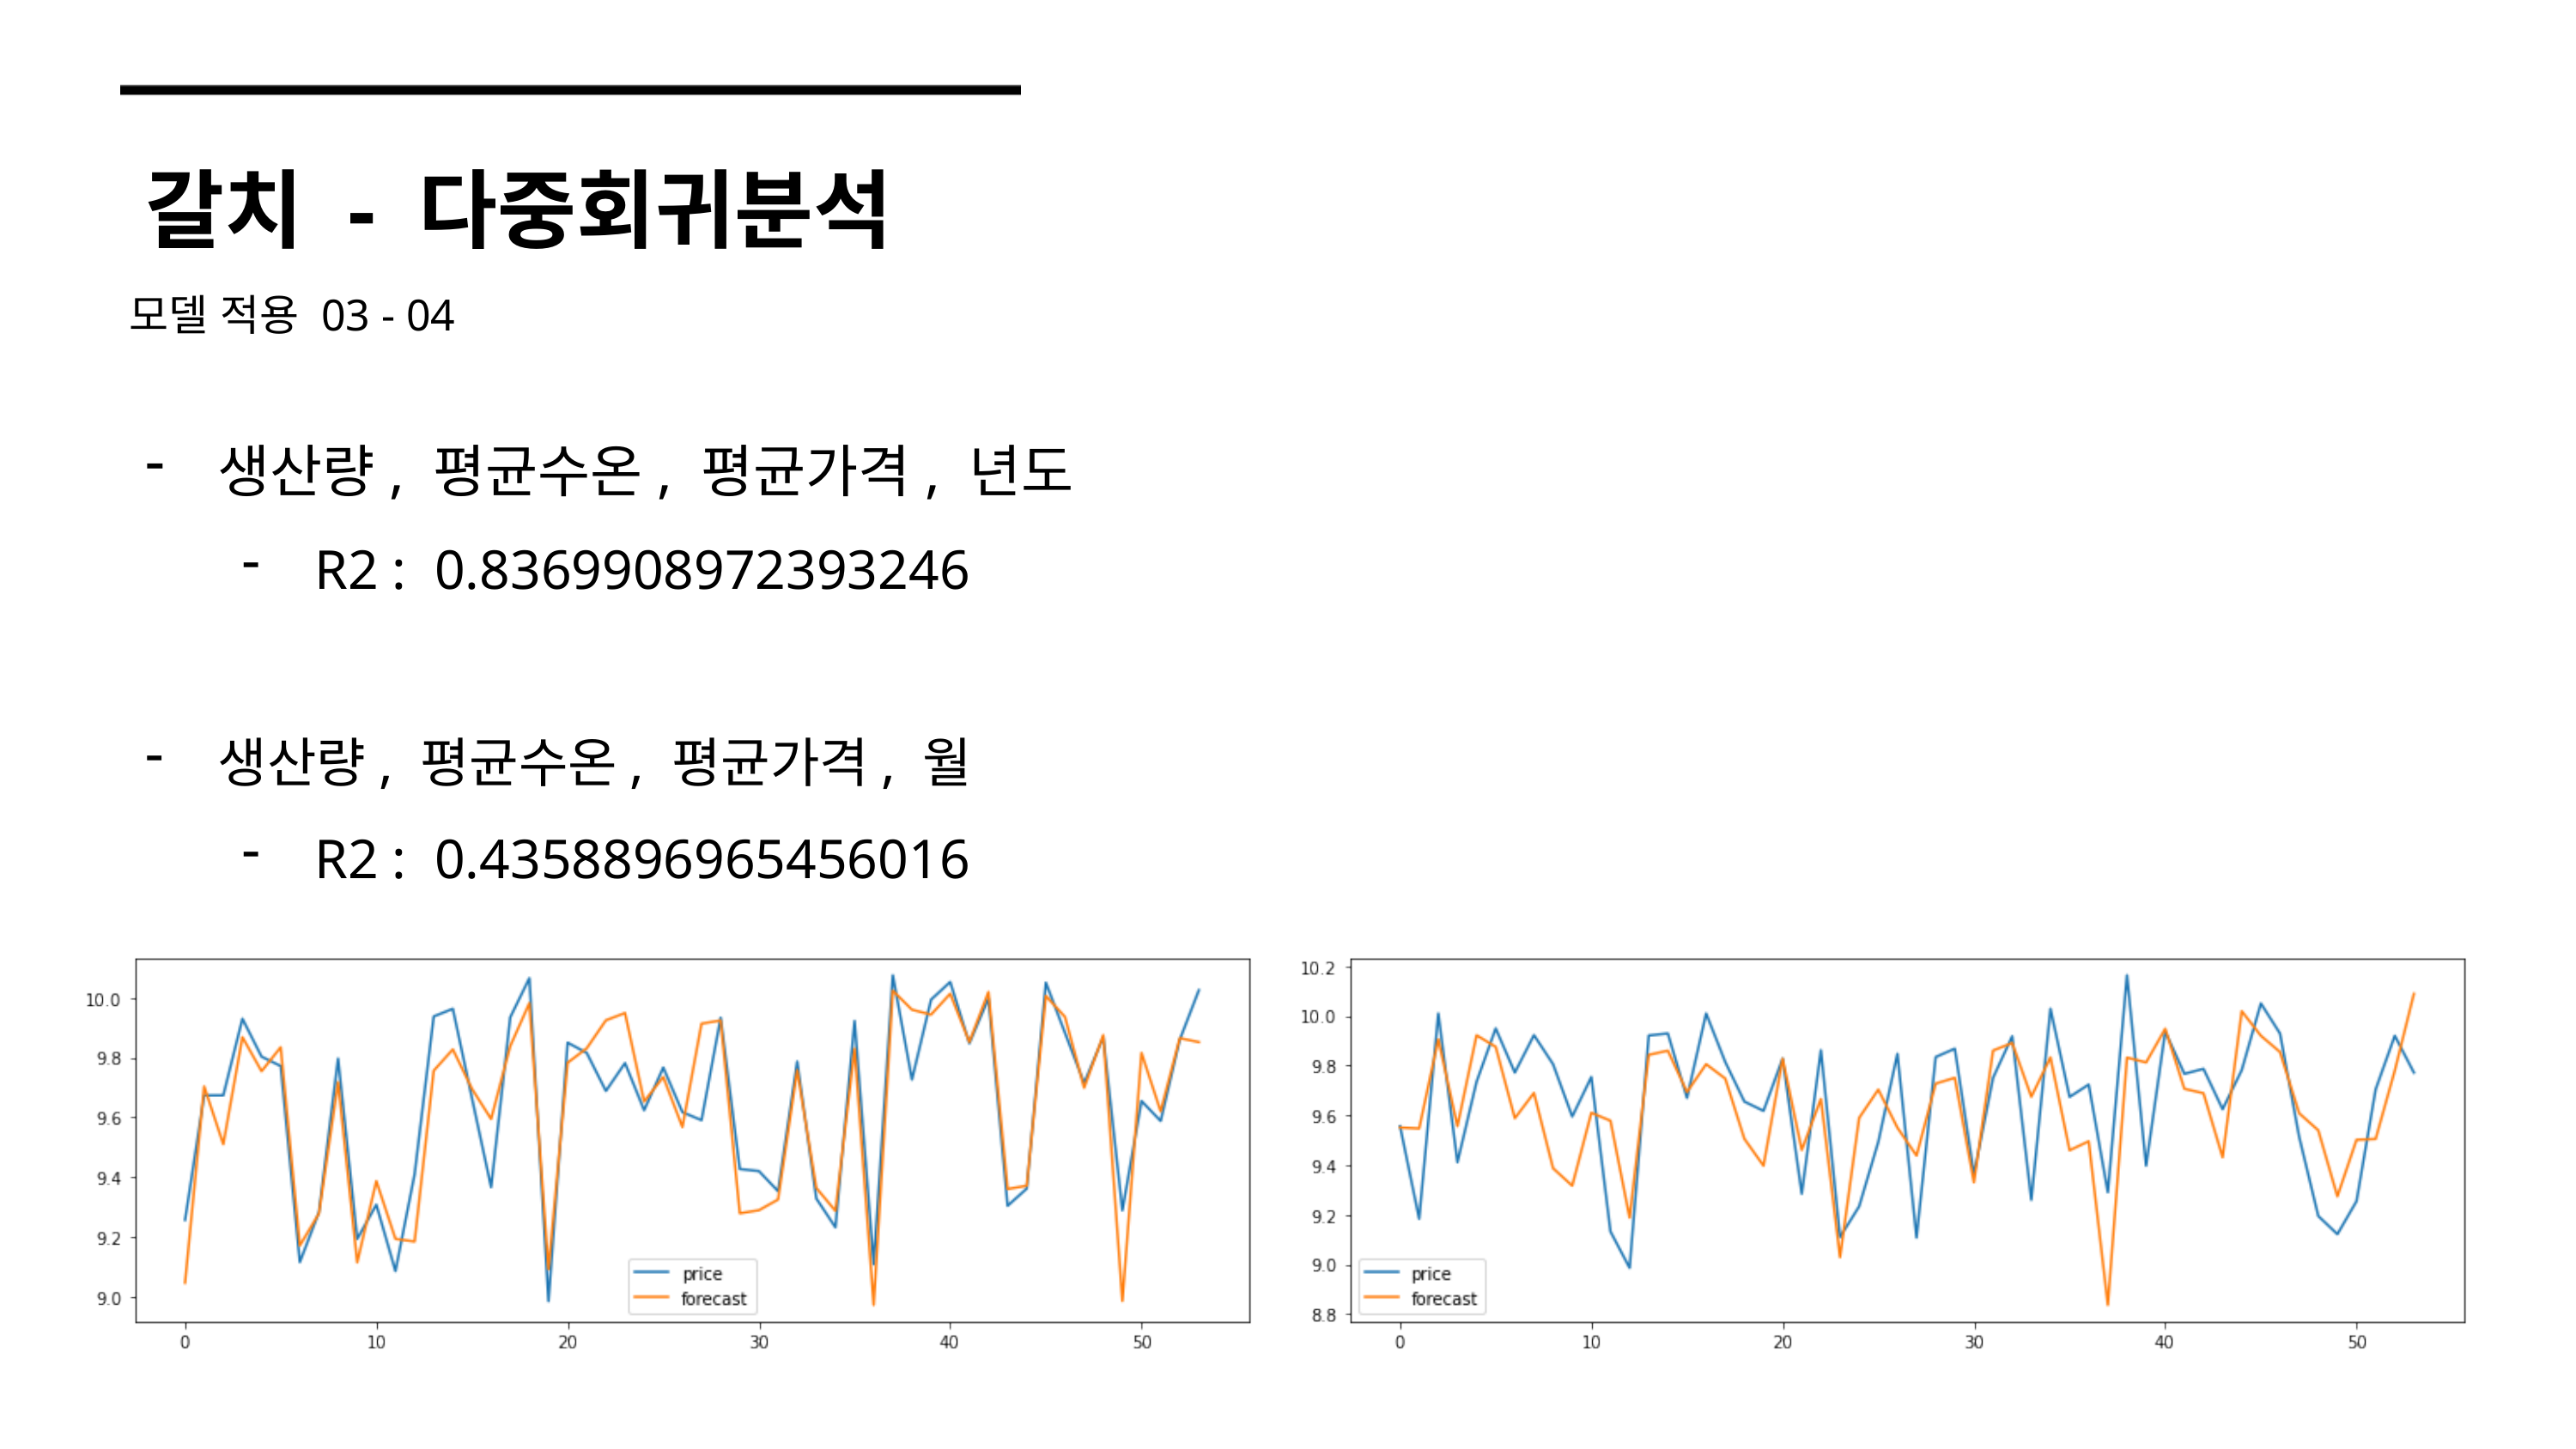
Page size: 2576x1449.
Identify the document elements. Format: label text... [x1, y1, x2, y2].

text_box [120, 71, 1022, 109]
text_box 갈치 - 다중회귀분석 [132, 166, 1211, 248]
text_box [74, 949, 2476, 1362]
text_box 모델 적용 03 - 04 [116, 282, 469, 347]
text_box 생산량, 평균수온, 평균가격, 년도 R2 : 0.8369908972393246 생산량, 평균수온, 평균가격, 월 R2 : 0.4358896965456016 [132, 394, 1411, 896]
